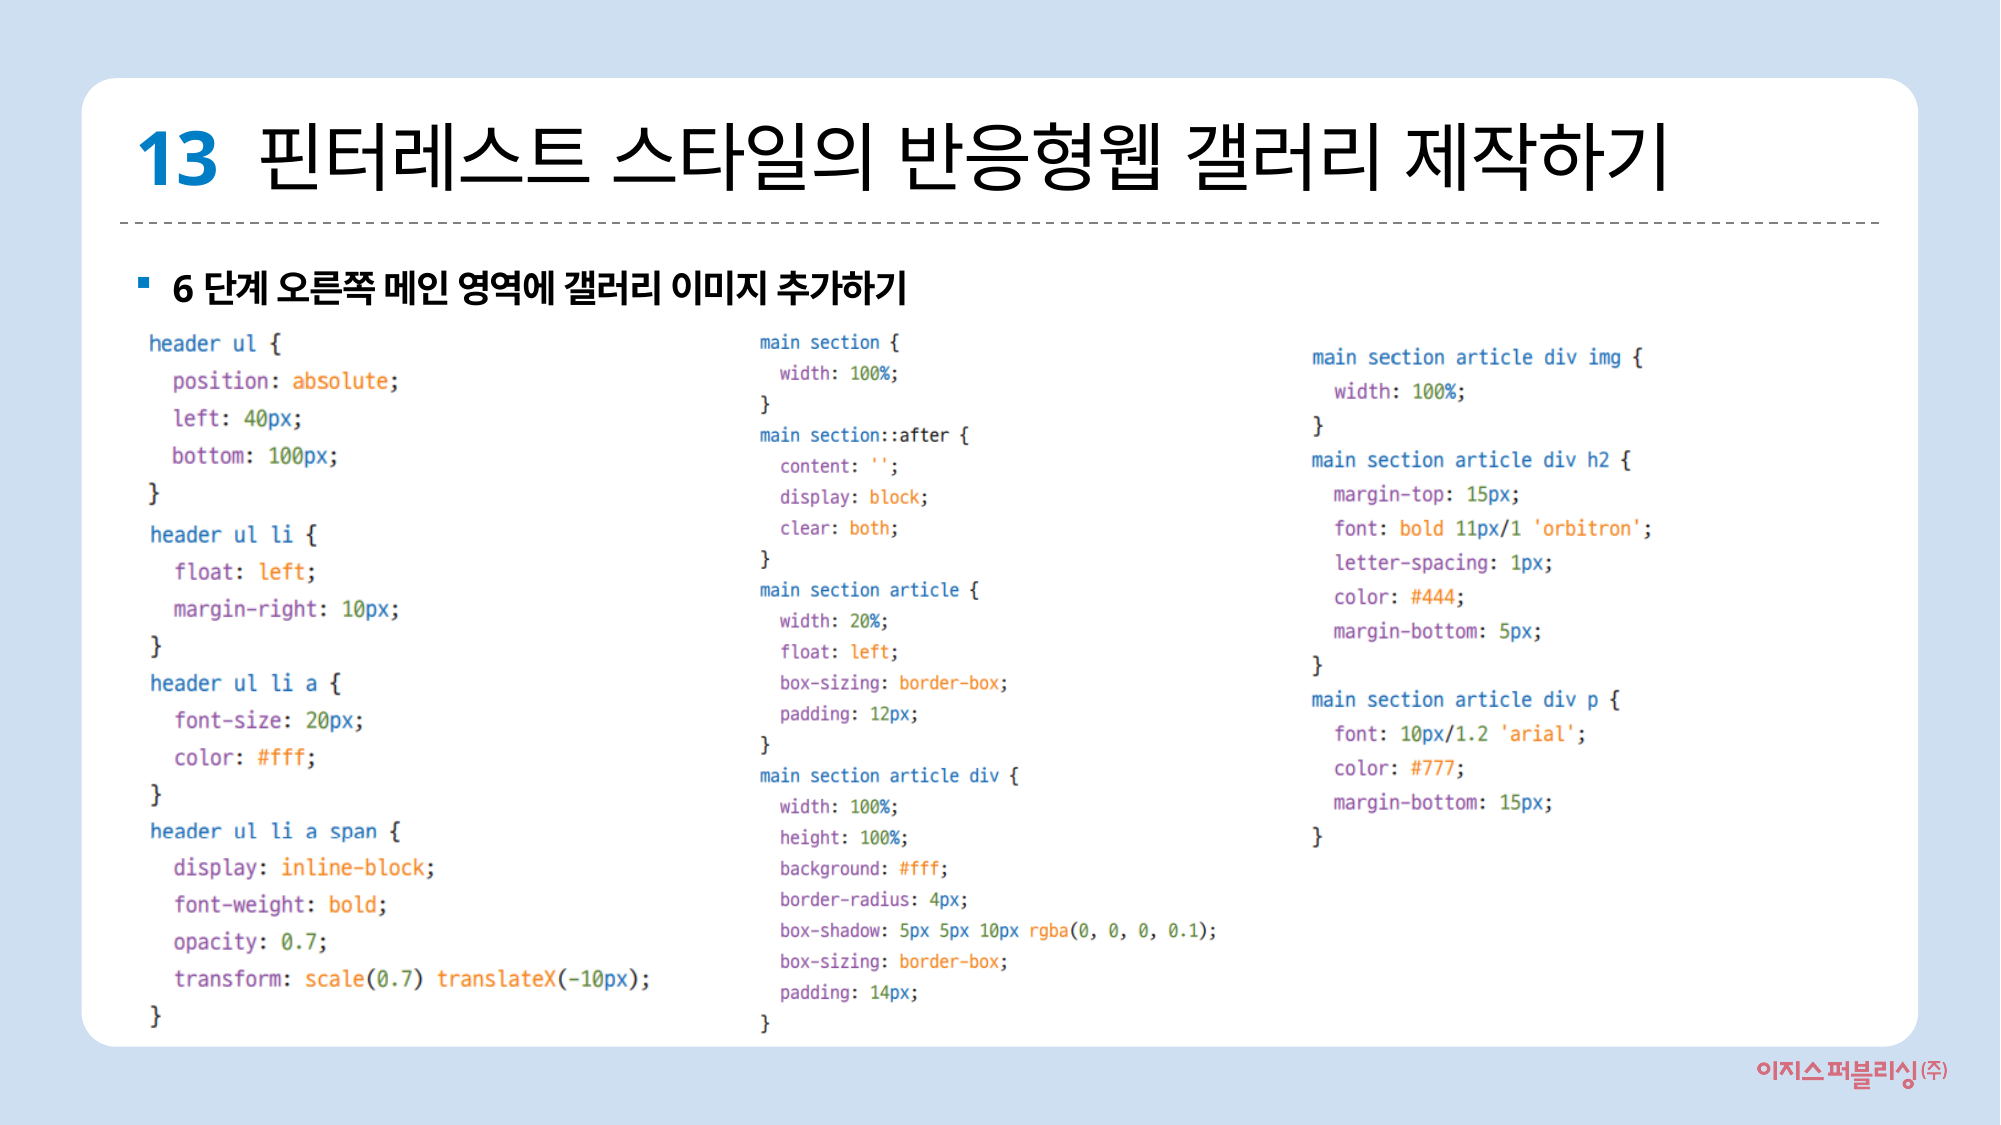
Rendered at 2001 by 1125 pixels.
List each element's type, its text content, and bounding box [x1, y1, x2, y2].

list 6단계 오른쪽 메인 영역에 갤러리 이미지 추가하기 [120, 257, 1050, 1025]
picture [1303, 339, 1658, 855]
title 13 핀터레스트 스타일의 반응형웹 갤러리 제작하기 [120, 109, 1880, 209]
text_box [141, 325, 659, 1040]
picture [747, 328, 1226, 1040]
